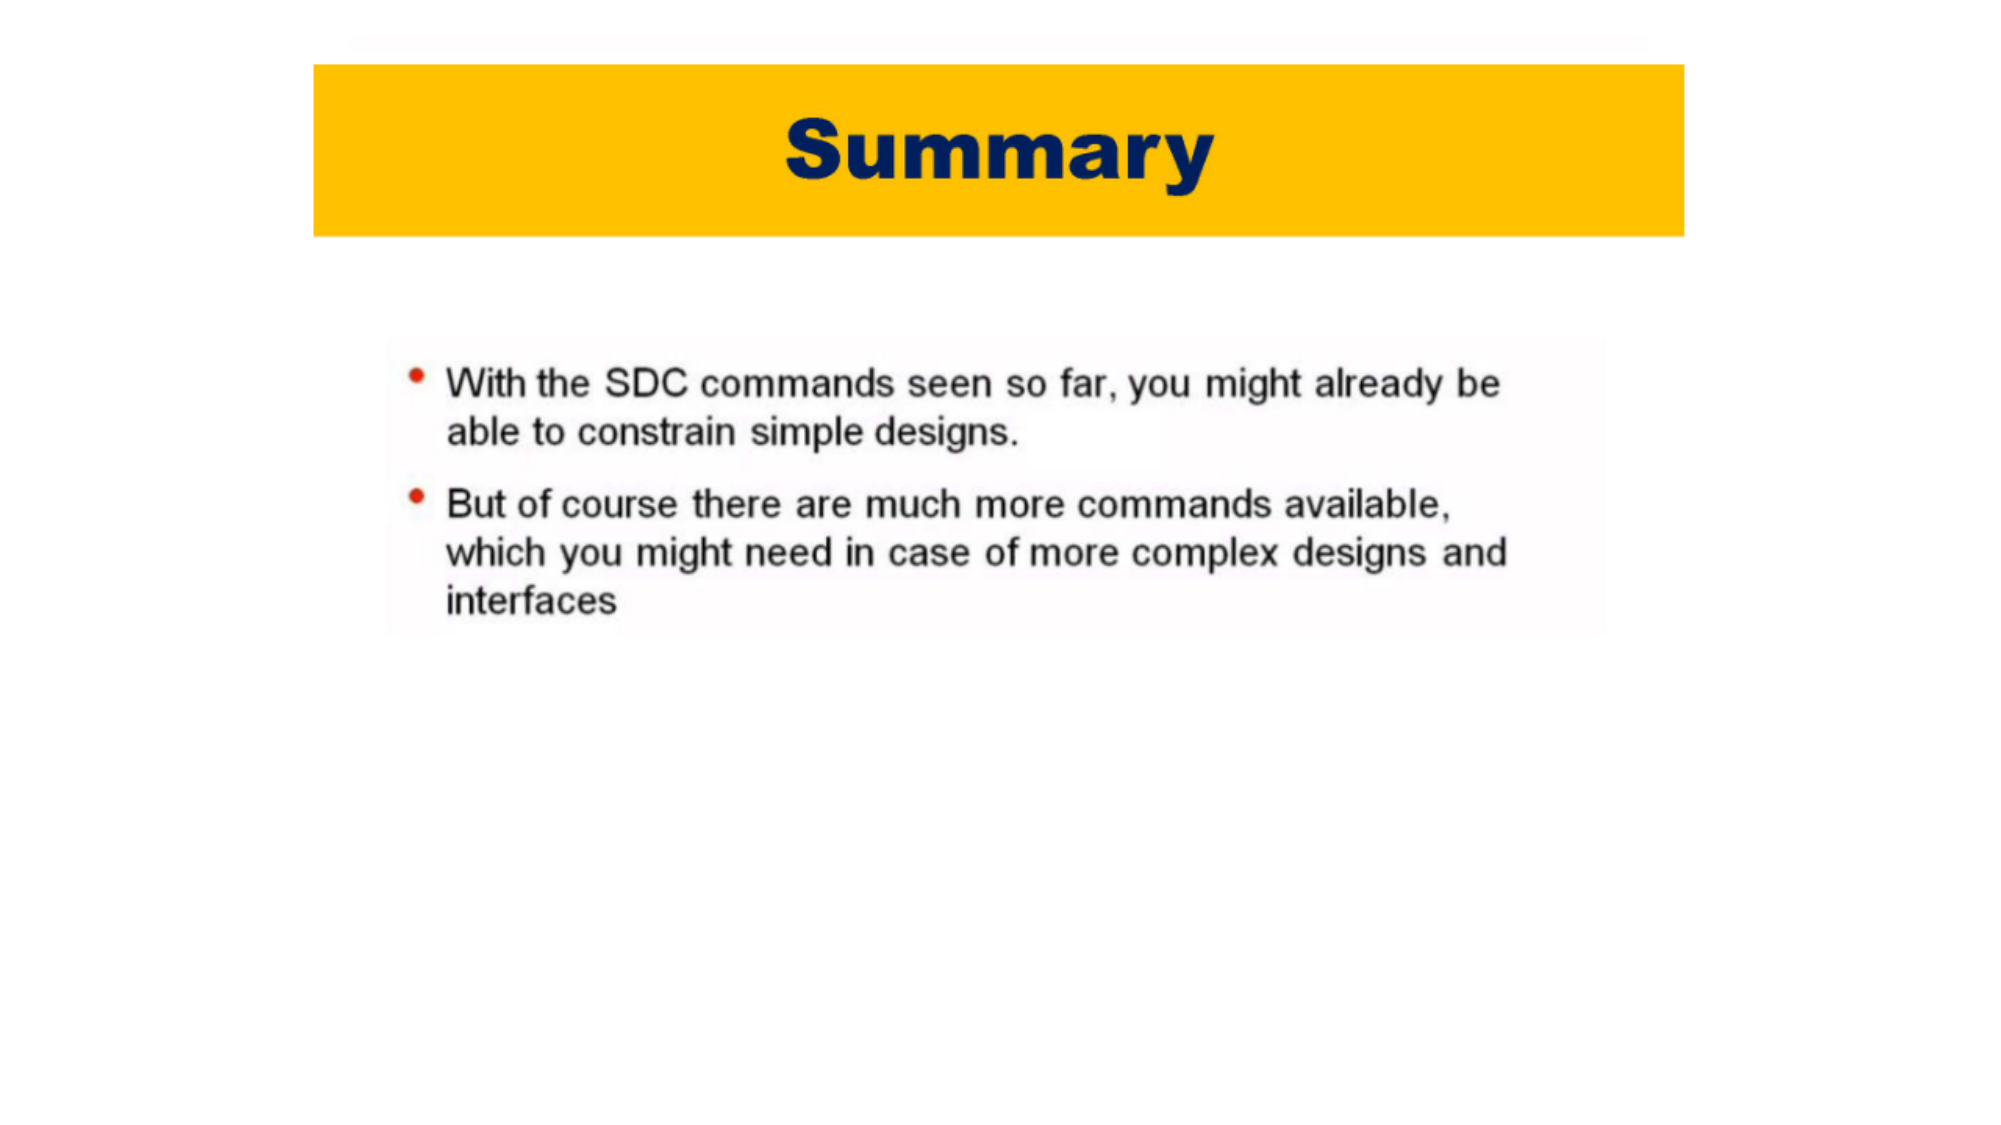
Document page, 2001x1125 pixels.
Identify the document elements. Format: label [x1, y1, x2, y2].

picture [281, 34, 1719, 1090]
